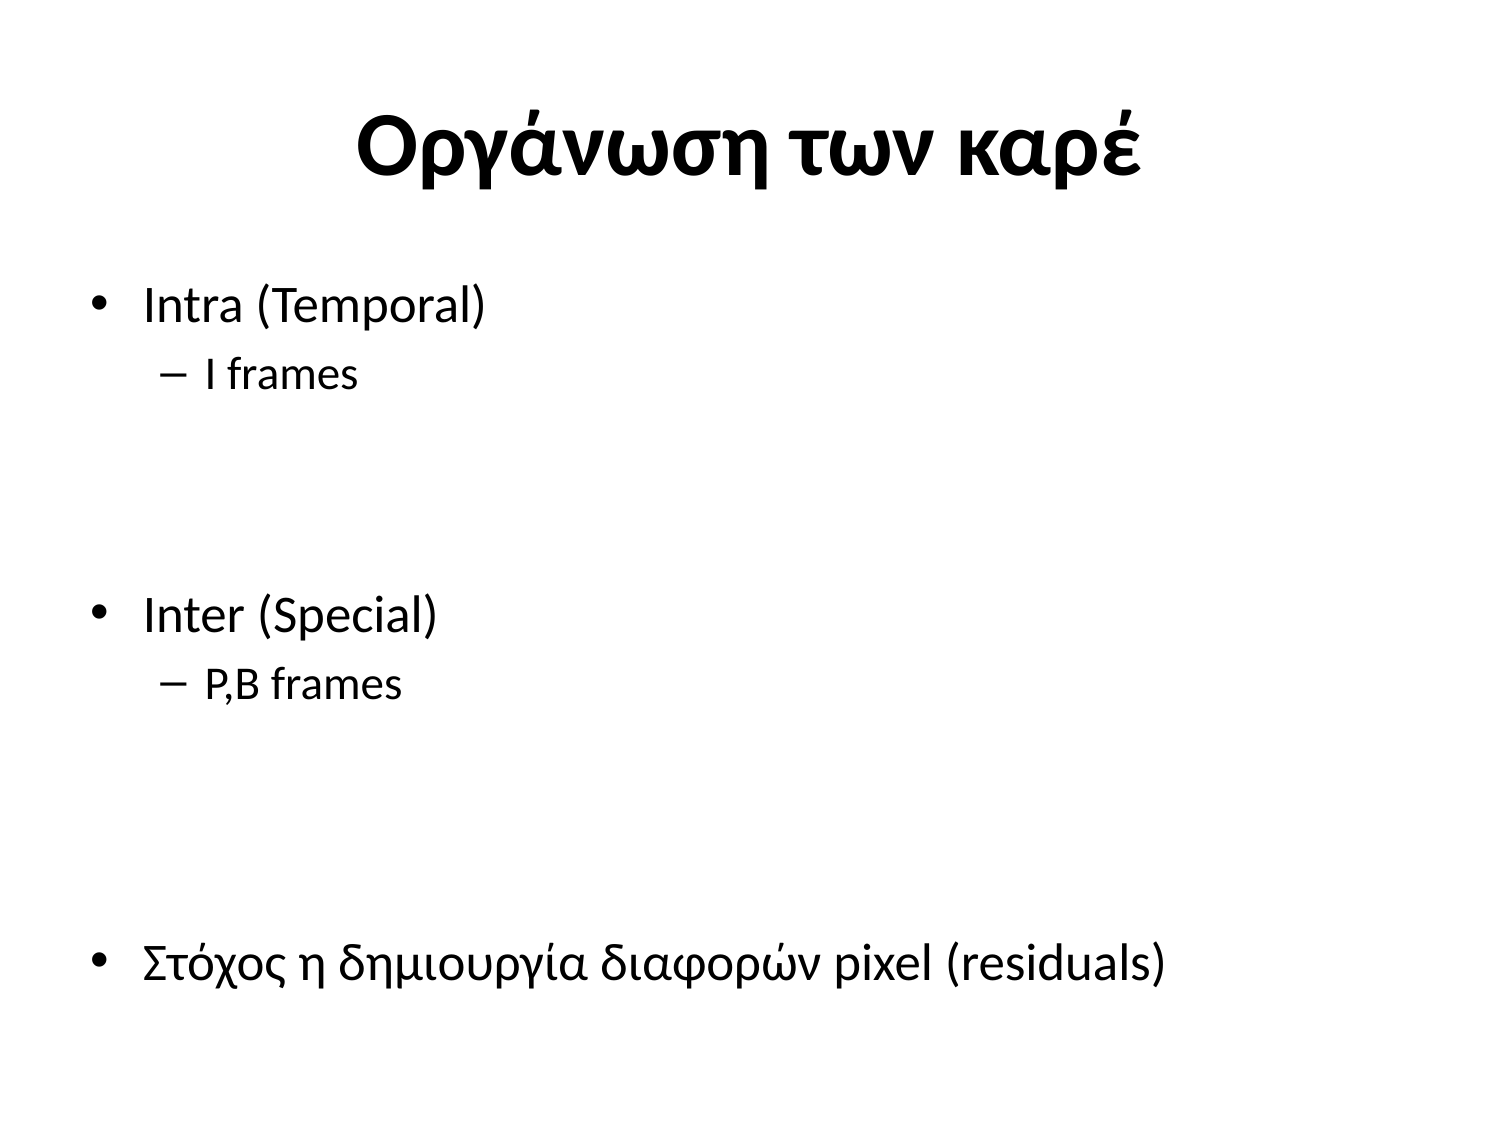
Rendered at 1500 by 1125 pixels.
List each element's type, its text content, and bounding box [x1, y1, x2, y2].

list Intra (Temporal) I frames Inter (Special) P,B frames Στόχος η δημιουργία διαφορών pixel (residuals) [75, 262, 1425, 1005]
title Οργάνωση των καρέ [75, 45, 1425, 233]
